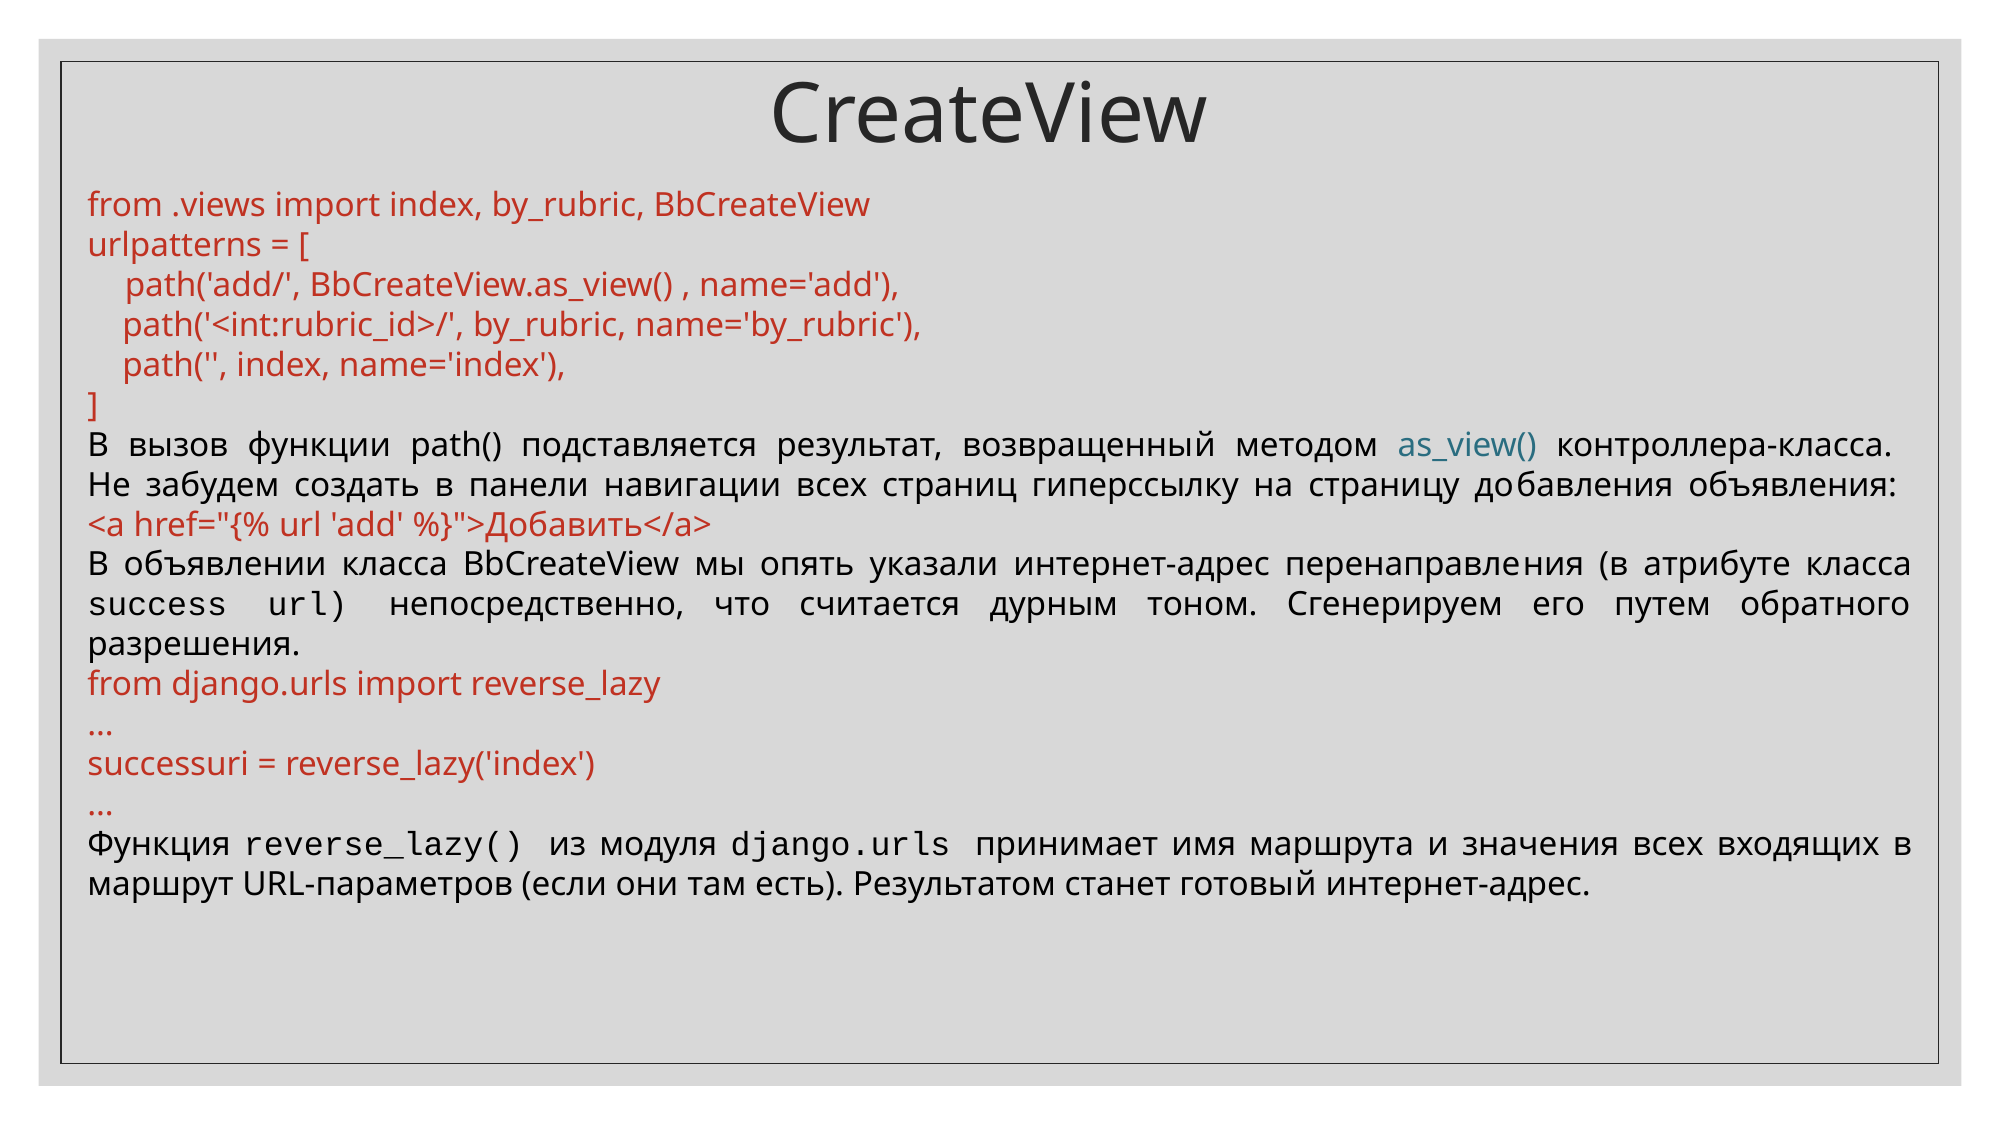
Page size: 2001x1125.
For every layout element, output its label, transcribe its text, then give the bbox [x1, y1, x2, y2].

text_box from .views import index, by_rubric, BbCreateView urlpatterns = [ path('add/', BbCreateView.as_view() , name='add'), path('<int:rubric_id>/', by_rubric, name='by_rubric'), path('', index, name='index'), ] В вызов функции path() подставляется результат, возвращенный методом as_view() контроллера-класса. Не забудем создать в панели навигации всех страниц гиперссылку на страницу до­бавления объявления: <а href="{% url 'add' %}">Добавить</а> В объявлении класса BbCreateView мы опять указали интернет-адрес перенаправле­ния (в атрибуте класса success url) непосредственно, что считается дурным тоном. Сгенерируем его путем обратного разрешения. from django.urls import reverse_lazy … successuri = reverse_lazy('index') … Функция reverse_lazy() из модуля django.urls принимает имя маршрута и значе­ния всех входящих в маршрут URL-параметров (если они там есть). Результатом станет готовый интернет-адрес. [79, 175, 1920, 910]
text_box CreateView [762, 62, 1238, 168]
